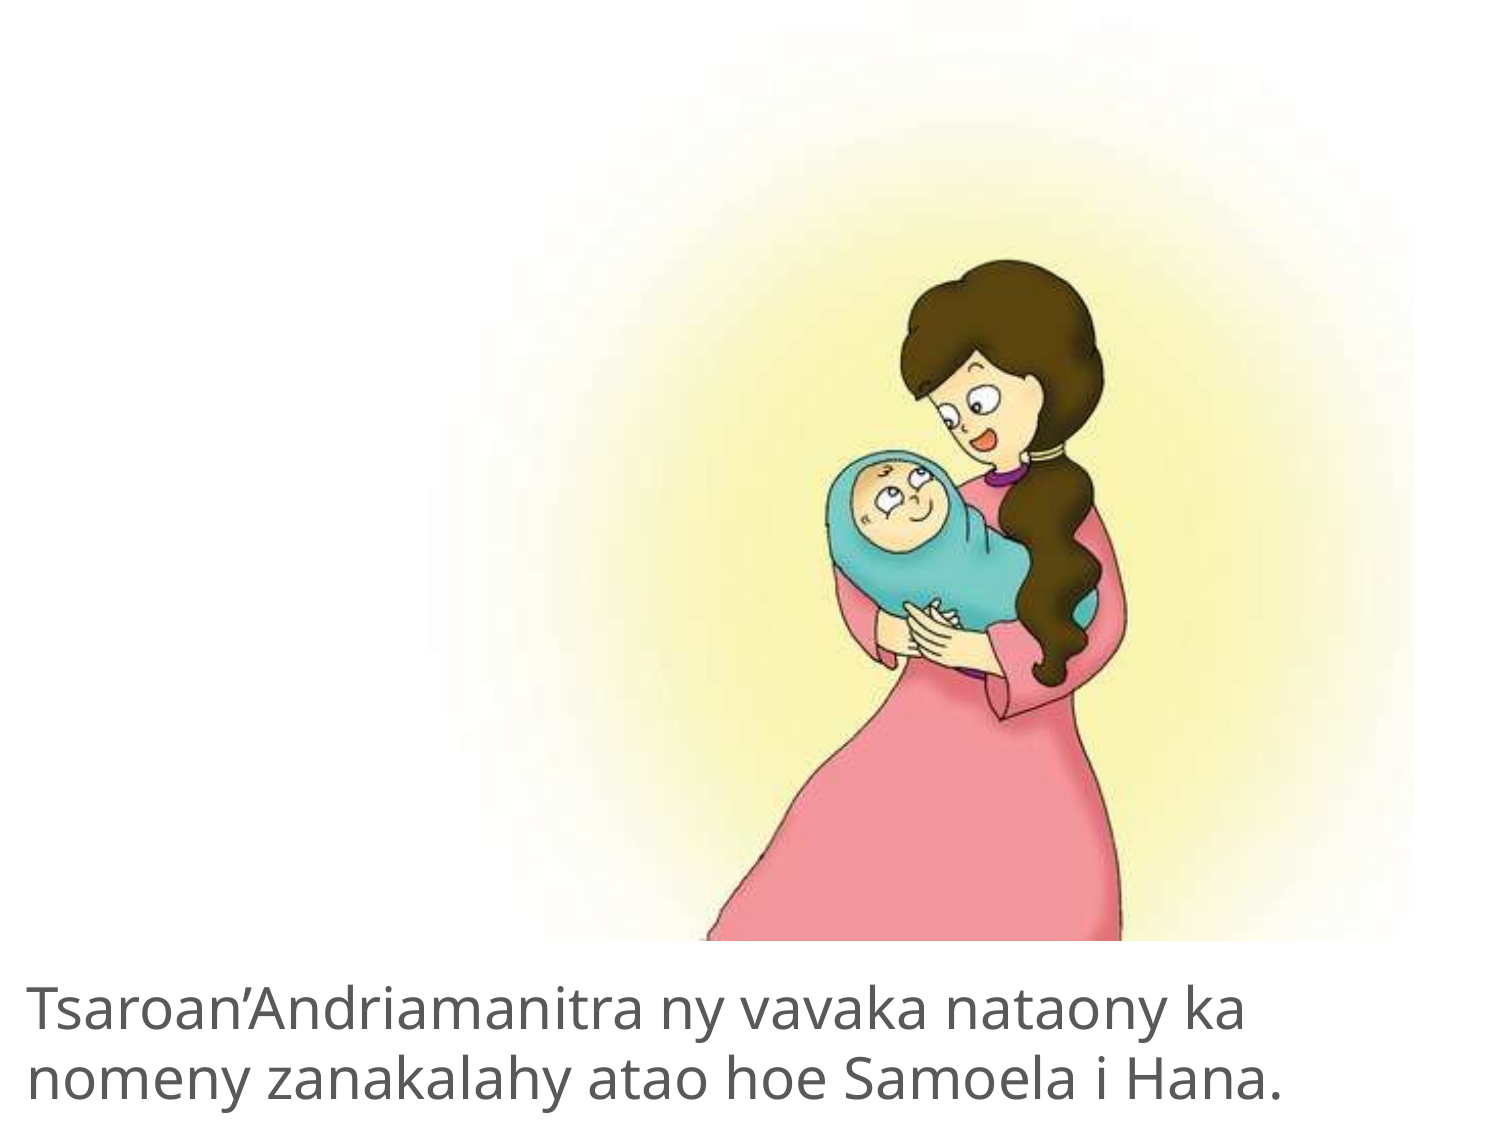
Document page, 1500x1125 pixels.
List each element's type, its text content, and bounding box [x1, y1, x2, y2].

picture [86, 0, 1414, 941]
text_box Tsaroan’Andriamanitra ny vavaka nataony ka nomeny zanakalahy atao hoe Samoela i Hana. [11, 964, 1483, 1119]
